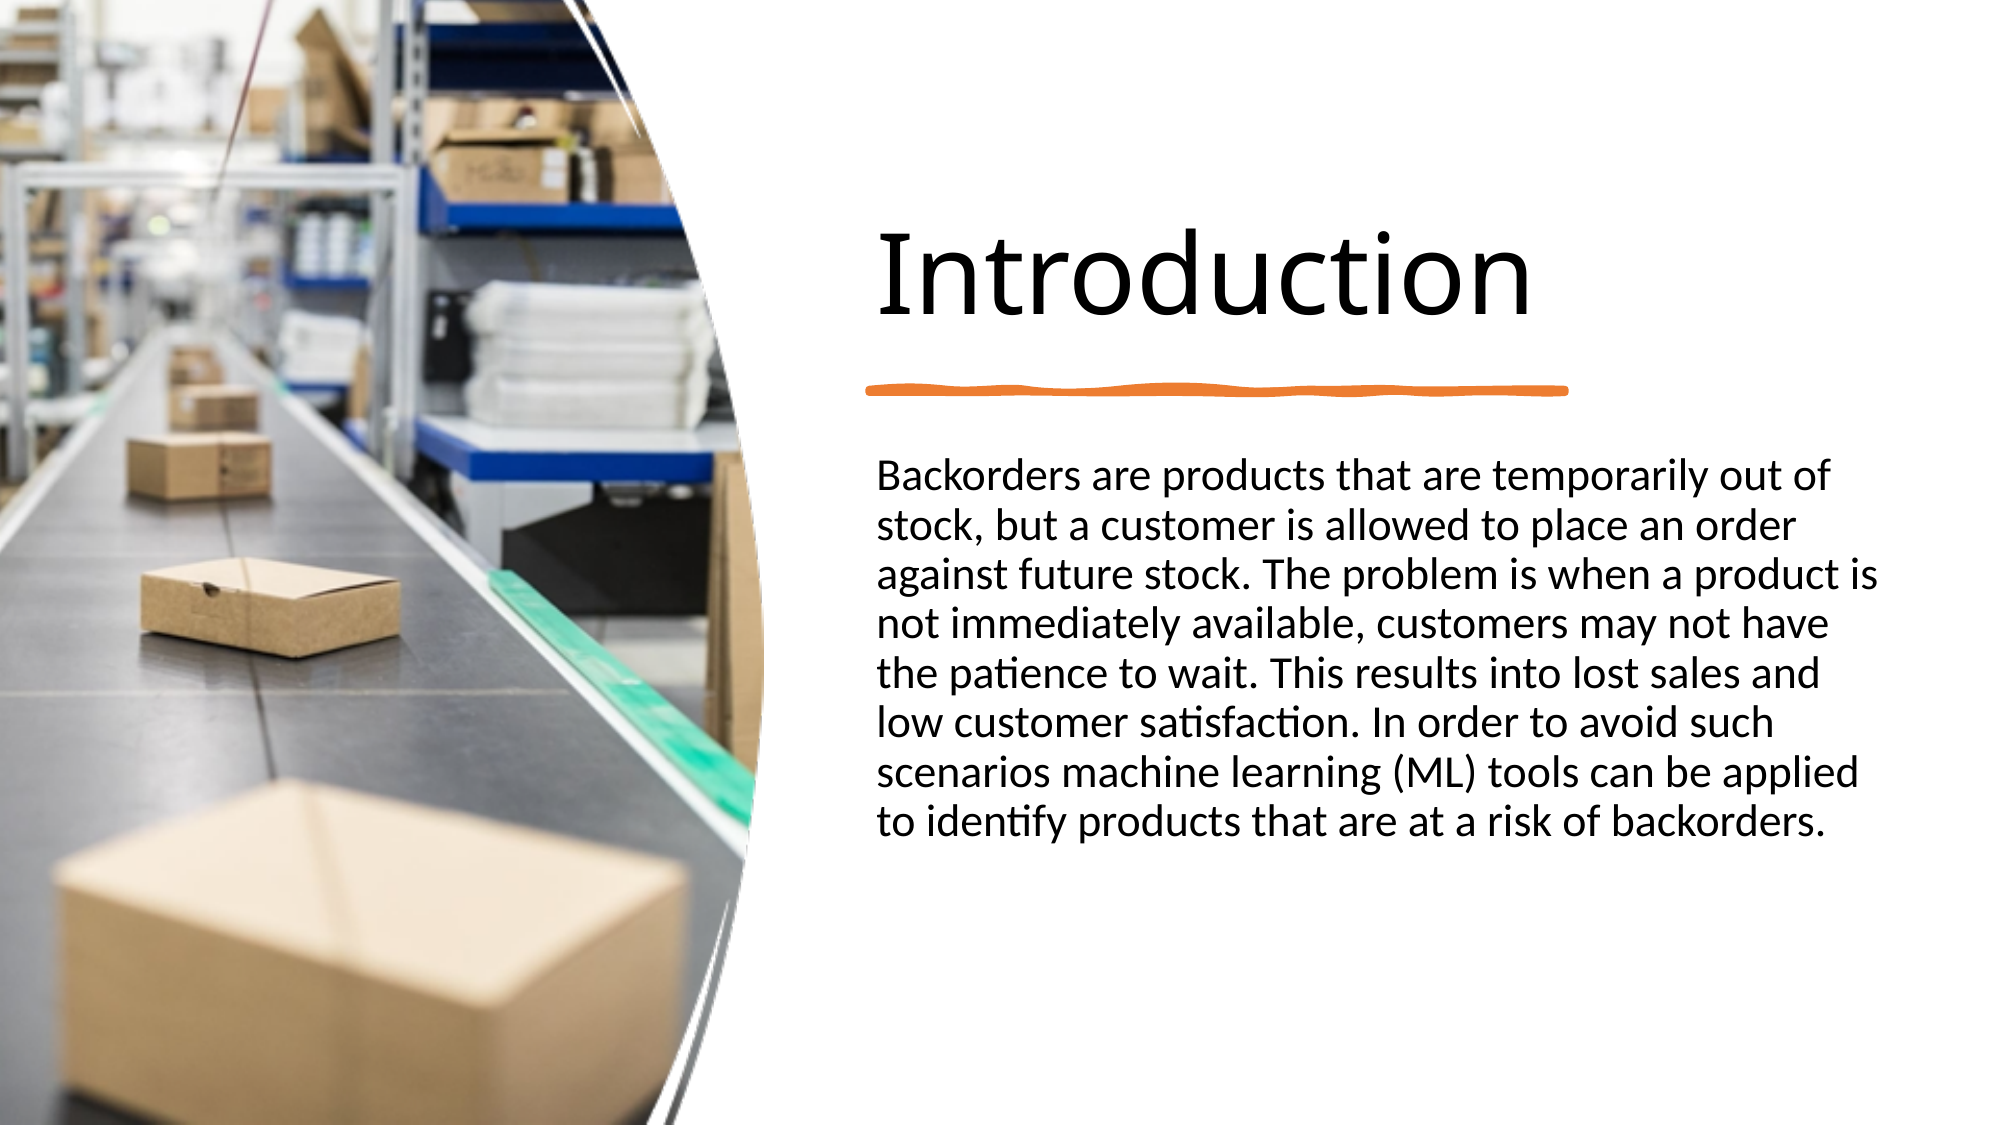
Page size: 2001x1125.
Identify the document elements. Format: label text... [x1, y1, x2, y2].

title Introduction [868, 53, 1895, 347]
picture [0, 0, 764, 1125]
list Backorders are products that are temporarily out of stock, but a customer is allowed to place an order against future stock. The problem is when a product is not immediately available, customers may not have the patience to wait. This results into lost sales and low customer satisfaction. In order to avoid such scenarios machine learning (ML) tools can be applied to identify products that are at a risk of backorders. [868, 443, 1895, 1016]
text_box [764, 0, 2000, 1125]
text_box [868, 386, 1566, 395]
